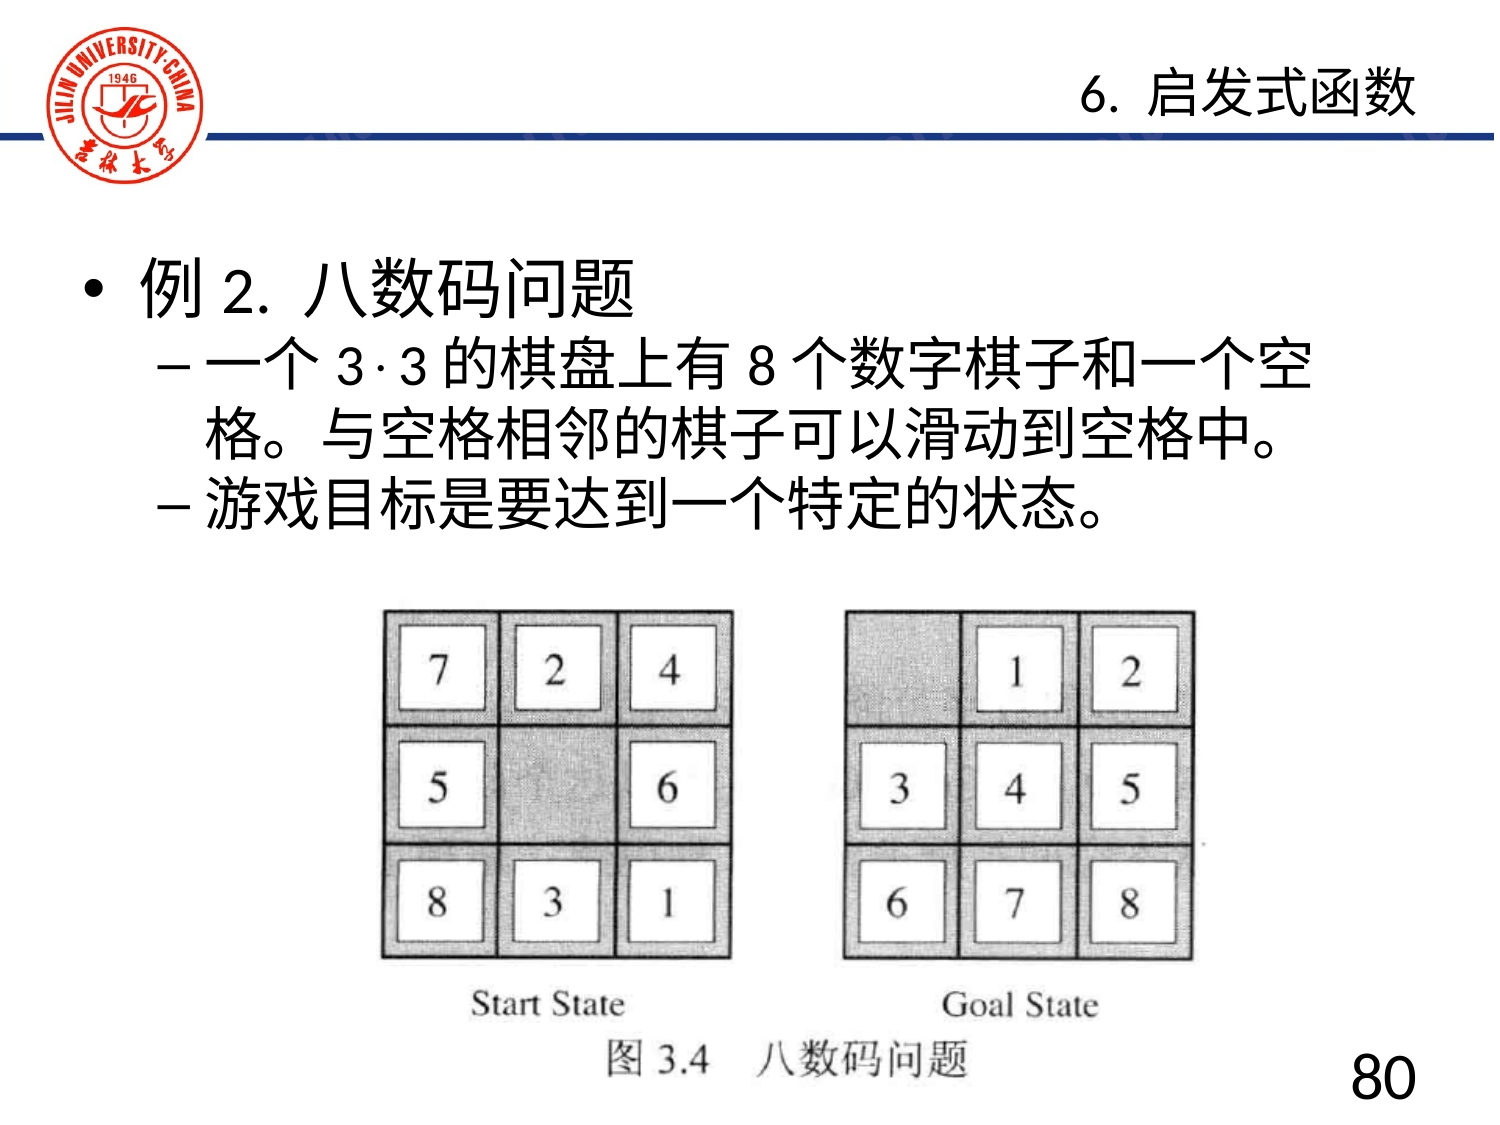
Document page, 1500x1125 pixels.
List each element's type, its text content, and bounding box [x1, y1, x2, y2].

list 例2. 八数码问题 一个3⋅3的棋盘上有8个数字棋子和一个空格。与空格相邻的棋子可以滑动到空格中。 游戏目标是要达到一个特定的状态。 [74, 239, 1426, 983]
title 6. 启发式函数 [74, 44, 1426, 138]
picture [0, 0, 1494, 1125]
slide_number 80 [1329, 1026, 1426, 1120]
